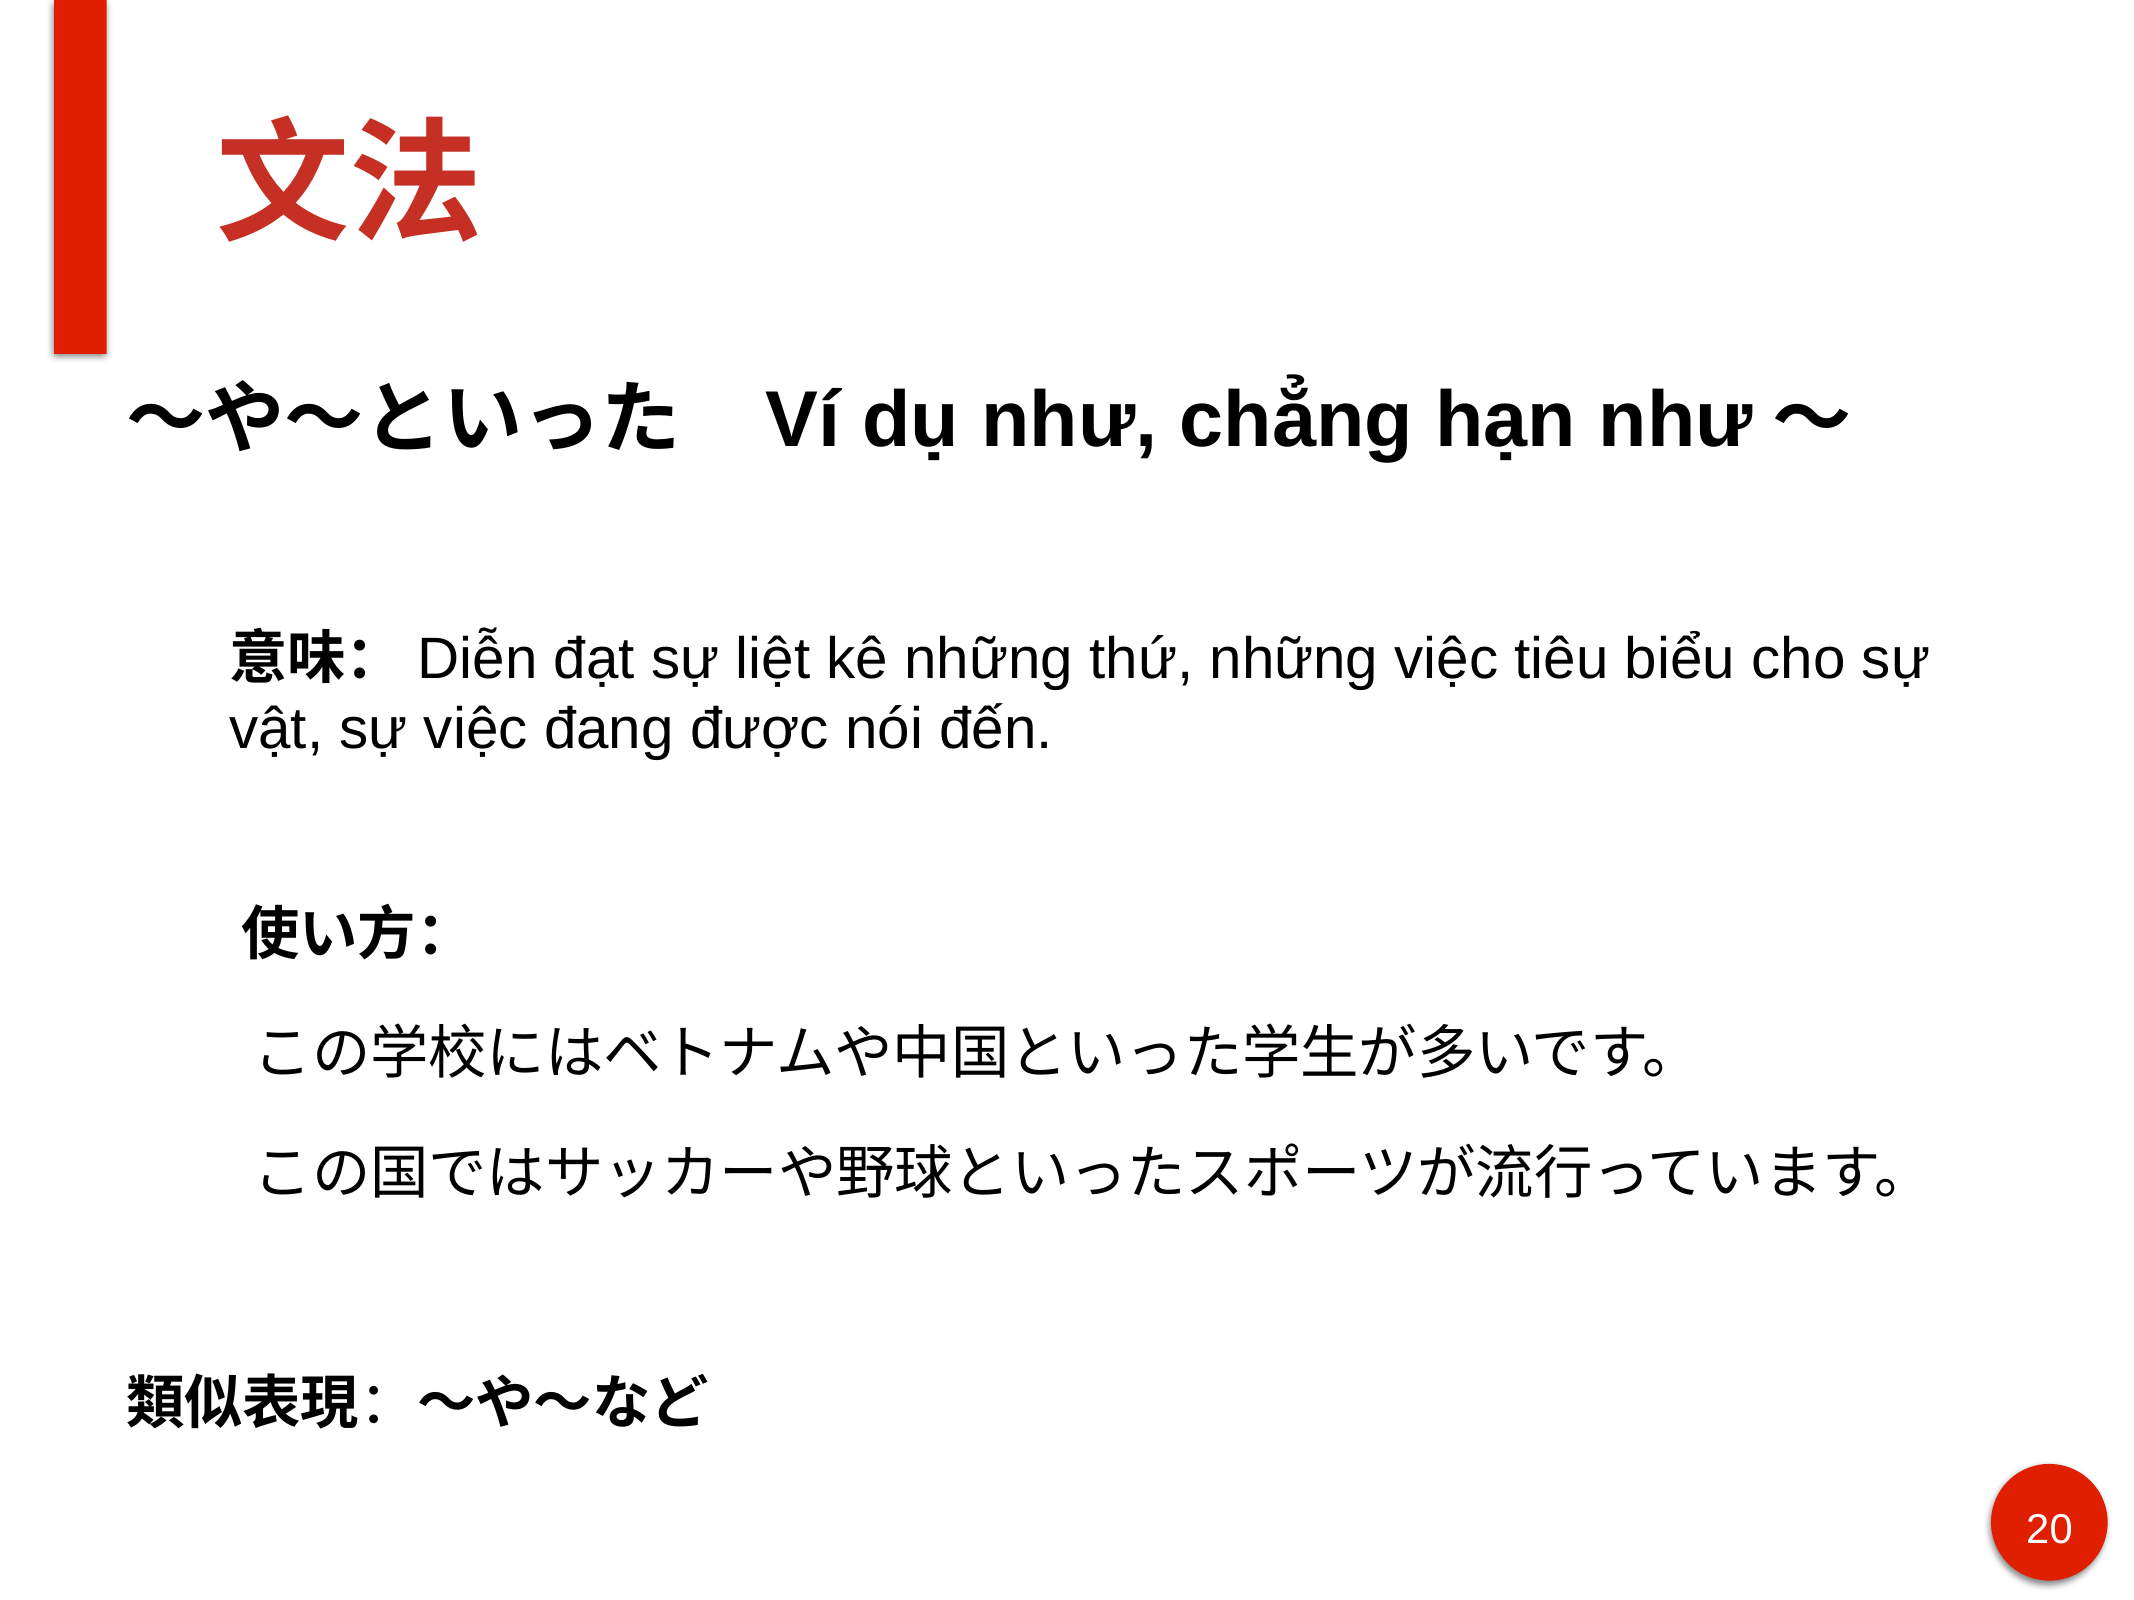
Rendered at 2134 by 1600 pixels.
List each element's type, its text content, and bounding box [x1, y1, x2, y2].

title 文法 [208, 11, 1927, 343]
text_box 使い方： [226, 881, 493, 982]
list 〜や〜といった Ví dụ như, chẳng hạn như〜 類似表現：〜や〜など [117, 359, 1902, 502]
slide_number 20 [2012, 1493, 2087, 1552]
text_box 意味：Diễn đạt sự liệt kê những thứ, những việc tiêu biểu cho sự vật, sự việc đang được nói đến. [214, 605, 2008, 776]
text_box この学校にはベトナムや中国といった学生が多いです。 この国ではサッカーや野球といったスポーツが流行っています。 [238, 999, 2062, 1220]
